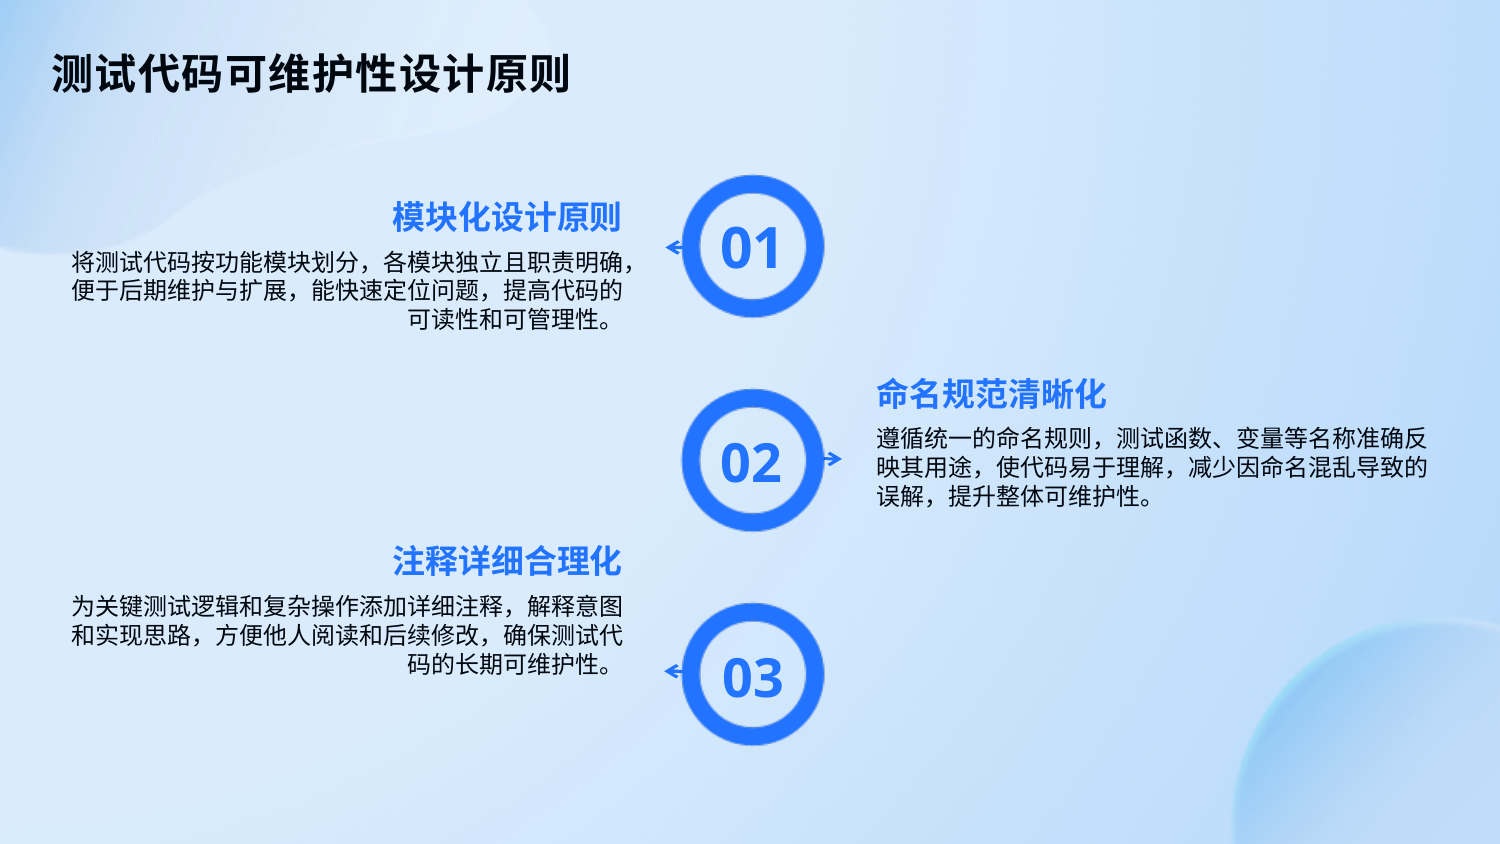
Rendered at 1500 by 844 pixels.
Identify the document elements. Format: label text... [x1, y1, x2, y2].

text_box [829, 452, 843, 466]
text_box [664, 664, 678, 679]
text_box 测试代码可维护性设计原则 [35, 25, 1455, 114]
text_box [665, 241, 678, 254]
picture [0, 0, 1500, 844]
text_box 遵循统一的命名规则，测试函数、变量等名称准确反映其用途，使代码易于理解，减少因命名混乱导致的误解，提升整体可维护性。 [861, 408, 1447, 611]
text_box 注释详细合理化 [53, 530, 639, 575]
text_box 模块化设计原则 [53, 187, 639, 231]
text_box 为关键测试逻辑和复杂操作添加详细注释，解释意图和实现思路，方便他人阅读和后续修改，确保测试代码的长期可维护性。 [53, 575, 640, 786]
text_box 命名规范清晰化 [861, 364, 1447, 408]
text_box 将测试代码按功能模块划分，各模块独立且职责明确，便于后期维护与扩展，能快速定位问题，提高代码的可读性和可管理性。 [53, 231, 639, 434]
